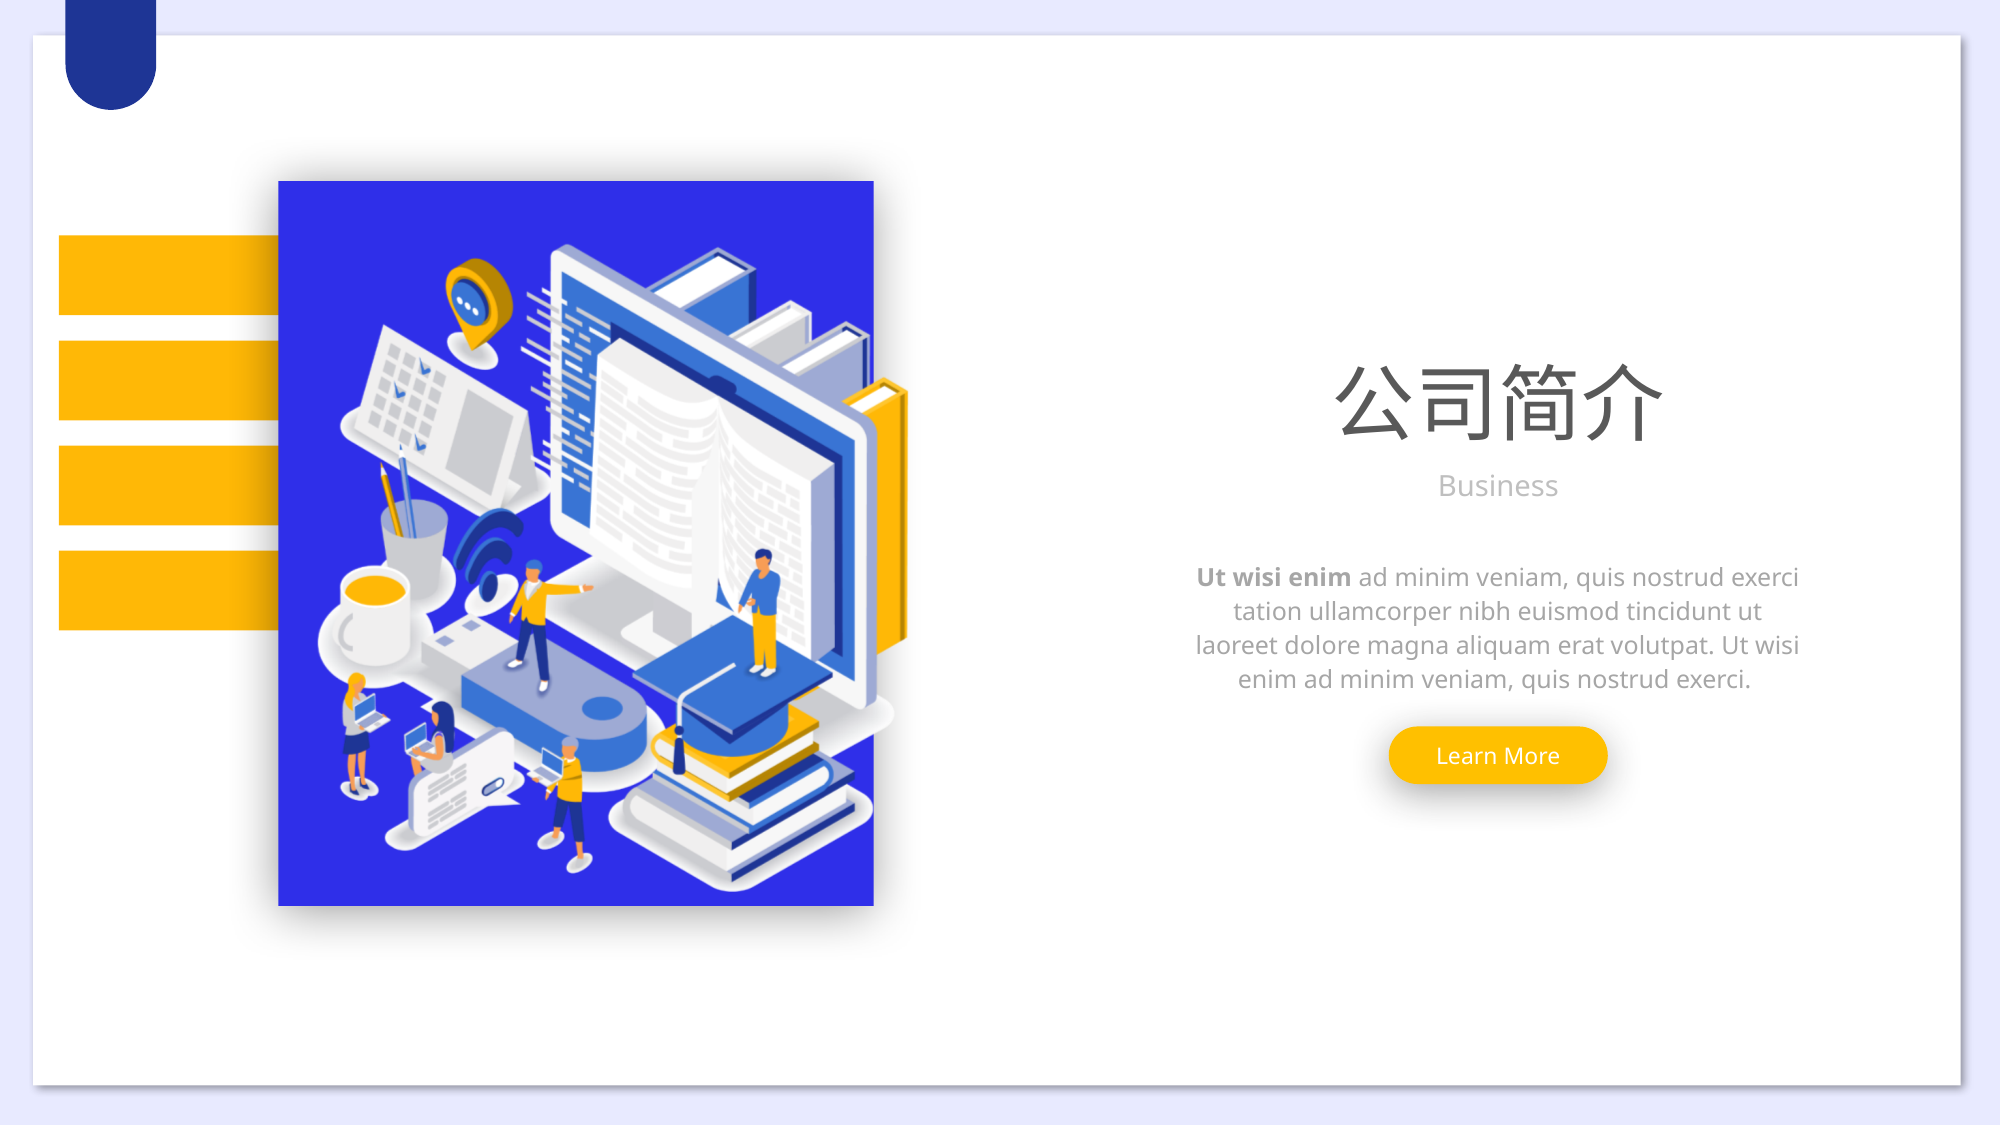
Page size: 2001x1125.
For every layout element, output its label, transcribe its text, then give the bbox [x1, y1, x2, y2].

text_box 公司简介 [1177, 343, 1820, 459]
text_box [58, 235, 241, 631]
picture [241, 235, 1074, 1018]
text_box [32, 34, 1962, 1087]
text_box [277, 180, 875, 235]
text_box Learn More [1387, 725, 1609, 786]
text_box Business [1423, 459, 1574, 510]
text_box [64, 0, 158, 111]
text_box Ut wisi enim ad minim veniam, quis nostrud exerci tation ullamcorper nibh euismod tincidunt ut laoreet dolore magna aliquam erat volutpat. Ut wisi enim ad minim veniam, quis nostrud exerci. [1177, 550, 1820, 678]
